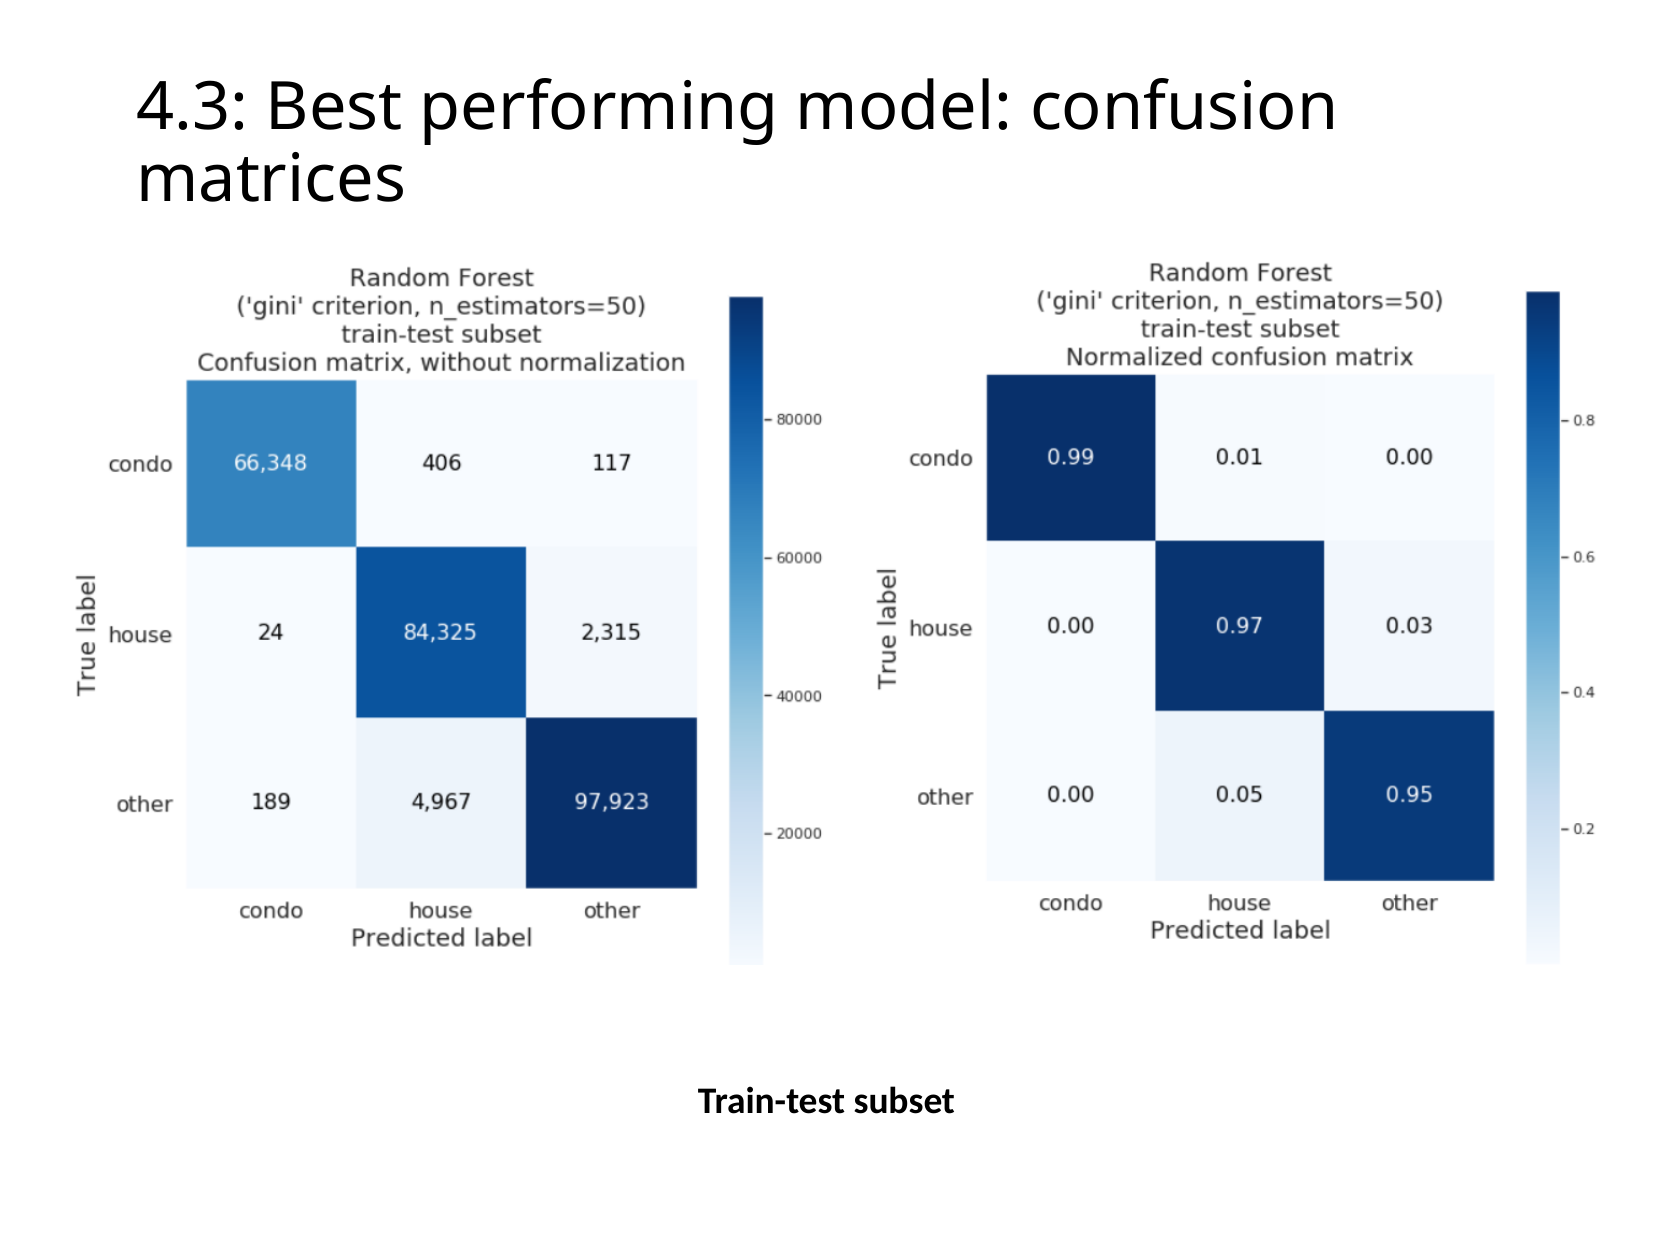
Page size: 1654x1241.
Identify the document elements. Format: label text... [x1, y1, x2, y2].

picture [68, 260, 850, 965]
text_box Train-test subset [683, 1068, 971, 1129]
picture [870, 256, 1604, 969]
text_box 4.3: Best performing model: confusion matrices [121, 65, 1626, 273]
